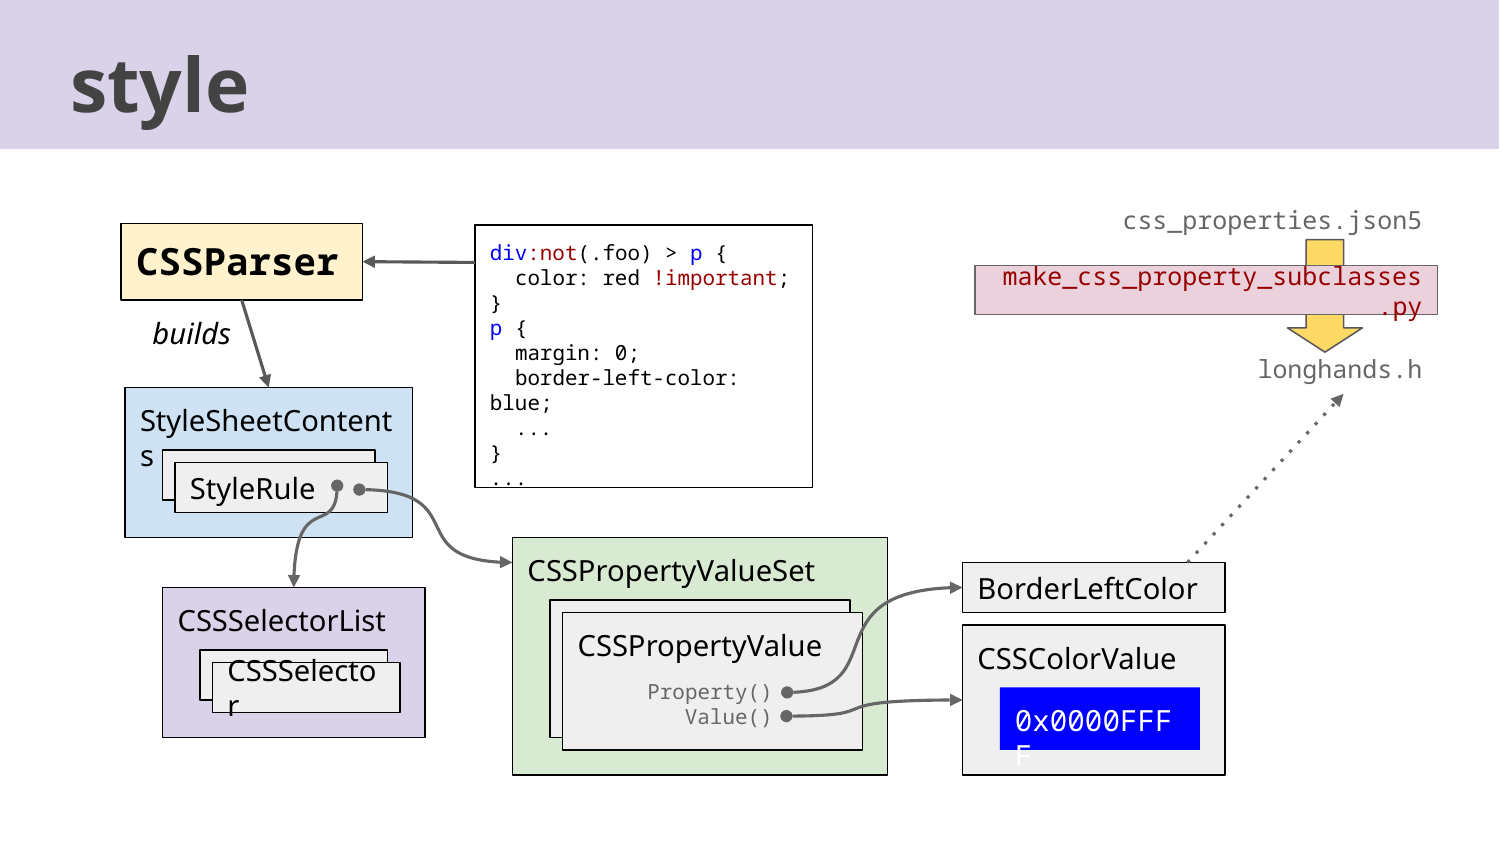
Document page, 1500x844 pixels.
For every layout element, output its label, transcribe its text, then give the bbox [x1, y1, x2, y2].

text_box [241, 299, 269, 388]
text_box [1306, 251, 1344, 265]
text_box make_css_property_subclasses.py [974, 265, 1438, 315]
text_box [1287, 315, 1363, 338]
text_box [0, 0, 1499, 149]
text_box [264, 514, 367, 559]
text_box Property() Value() [624, 663, 785, 725]
text_box CSSSelectorList [162, 587, 425, 738]
text_box style [55, 0, 1465, 142]
text_box CSSSelector [212, 662, 400, 713]
text_box longhands.h [1100, 338, 1438, 400]
text_box CSSPropertyValueSet [512, 537, 888, 775]
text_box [786, 699, 963, 717]
text_box css_properties.json5 [1049, 189, 1438, 251]
text_box div:not(.foo) > p { color: red !important; } p { margin: 0; border-left-color: blue; ... } ... [474, 225, 813, 488]
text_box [1187, 393, 1344, 563]
text_box CSSParser [120, 223, 363, 300]
text_box CSSPropertyValue [562, 612, 863, 750]
text_box [549, 599, 781, 738]
text_box 0x0000FFFF [999, 687, 1200, 750]
text_box CSSColorValue [962, 624, 1225, 775]
text_box StyleSheetContents [124, 387, 413, 538]
text_box builds [137, 300, 239, 364]
text_box BorderLeftColor [962, 562, 1225, 613]
text_box [200, 650, 388, 700]
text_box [359, 489, 513, 563]
text_box [162, 450, 375, 500]
text_box StyleRule [174, 462, 388, 513]
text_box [786, 587, 963, 693]
